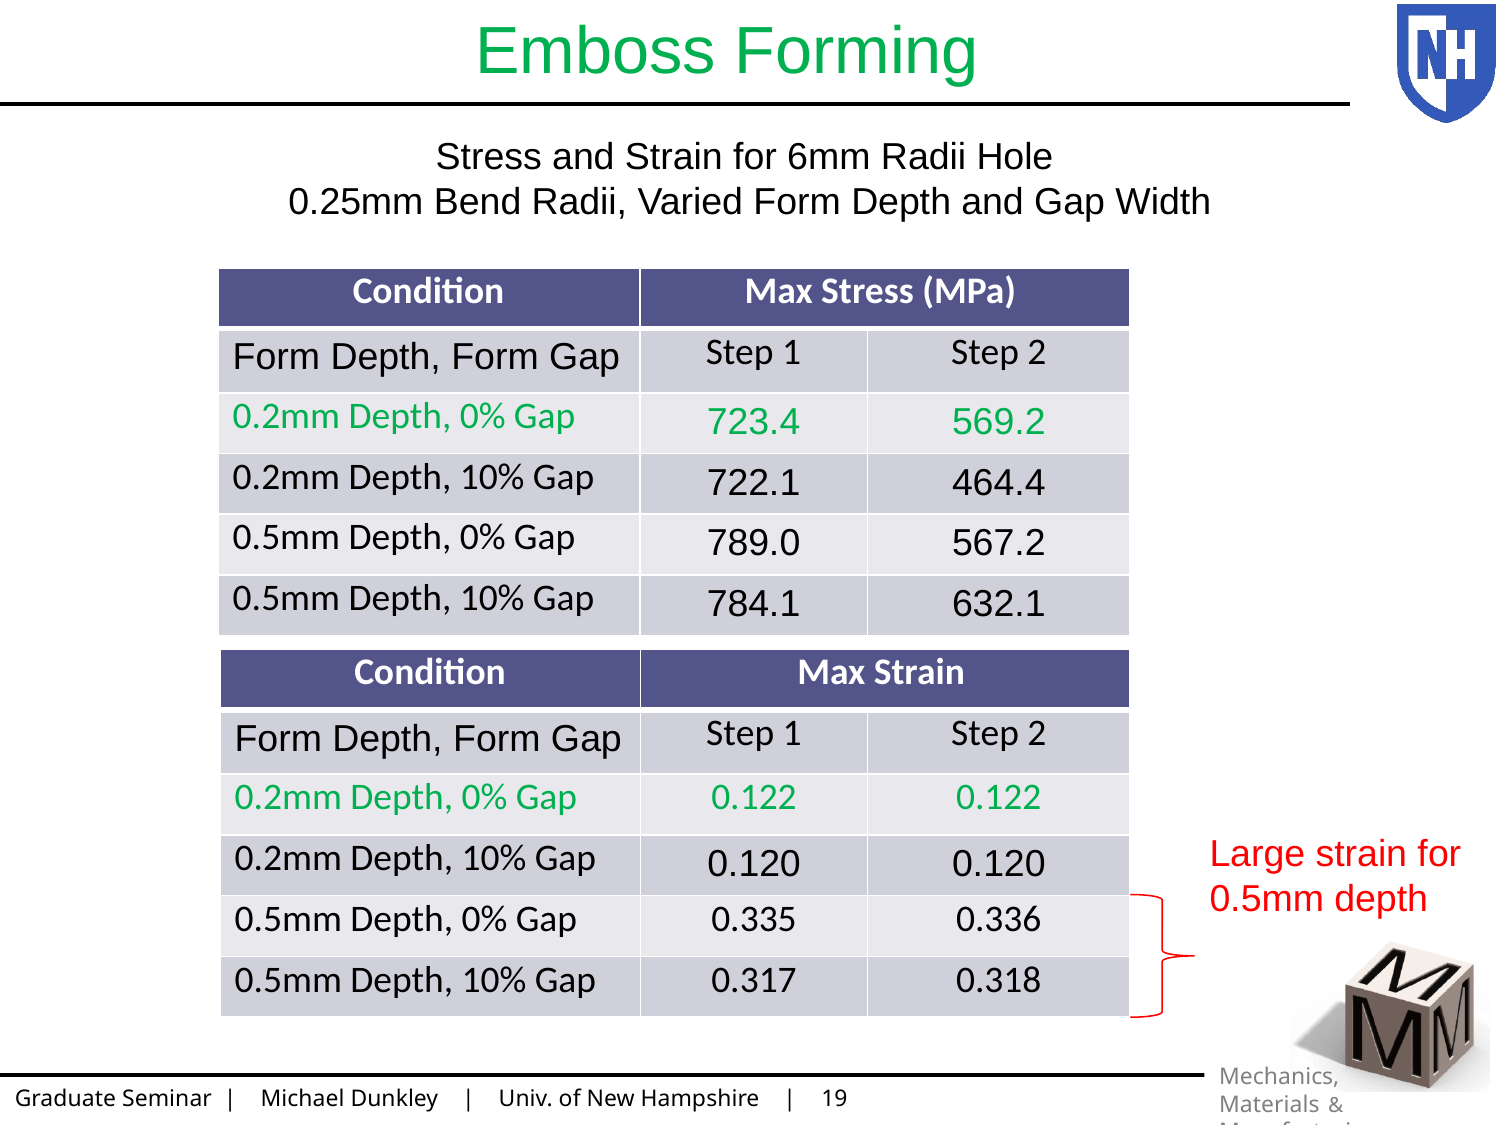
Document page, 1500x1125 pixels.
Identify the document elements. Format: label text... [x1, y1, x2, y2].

table_header Max Stress (MPa) [641, 269, 1129, 326]
table_cell 0.122 [868, 775, 1129, 834]
table_cell 0.5mm Depth, 0% Gap [219, 515, 639, 574]
table_cell 789.0 [641, 515, 867, 574]
table_cell Form Depth, Form Gap [221, 713, 640, 773]
table_cell Step 1 [641, 713, 867, 773]
table_cell 0.318 [868, 957, 1129, 1016]
table_cell 0.317 [641, 957, 867, 1016]
table_cell 723.4 [641, 394, 867, 453]
table_cell 0.335 [641, 896, 867, 956]
table_cell 784.1 [641, 576, 867, 635]
table_cell 0.120 [641, 836, 867, 895]
table_cell Step 1 [641, 331, 867, 392]
table_header Condition [219, 269, 639, 326]
table_header Condition [221, 650, 640, 707]
table_cell Step 2 [868, 713, 1129, 773]
table_cell 0.336 [868, 896, 1129, 956]
picture [1393, 0, 1499, 127]
table_cell Step 2 [868, 331, 1129, 392]
table_cell 569.2 [868, 394, 1129, 453]
table_cell 0.5mm Depth, 10% Gap [221, 957, 640, 1016]
text_box Large strain for 0.5mm depth [1194, 821, 1500, 926]
table_header Max Strain [641, 650, 1129, 707]
table_cell 0.5mm Depth, 10% Gap [219, 576, 639, 635]
table_cell 722.1 [641, 454, 867, 513]
table_cell 0.2mm Depth, 10% Gap [221, 836, 640, 895]
picture [1289, 931, 1490, 1092]
table_cell 0.122 [641, 775, 867, 834]
table_cell 0.2mm Depth, 10% Gap [219, 454, 639, 513]
table_cell Form Depth, Form Gap [219, 331, 639, 392]
table_cell 0.120 [868, 836, 1129, 895]
table_cell 632.1 [868, 576, 1129, 635]
table_cell 567.2 [868, 515, 1129, 574]
table_cell 0.5mm Depth, 0% Gap [221, 896, 640, 956]
title Emboss Forming [89, 0, 1365, 124]
table_cell 0.2mm Depth, 0% Gap [219, 394, 639, 453]
table_cell 0.2mm Depth, 0% Gap [221, 775, 640, 834]
text_box Stress and Strain for 6mm Radii Hole 0.25mm Bend Radii, Varied Form Depth and Gap Width [21, 124, 1479, 230]
table_cell 464.4 [868, 454, 1129, 513]
text_box [1130, 894, 1195, 1018]
